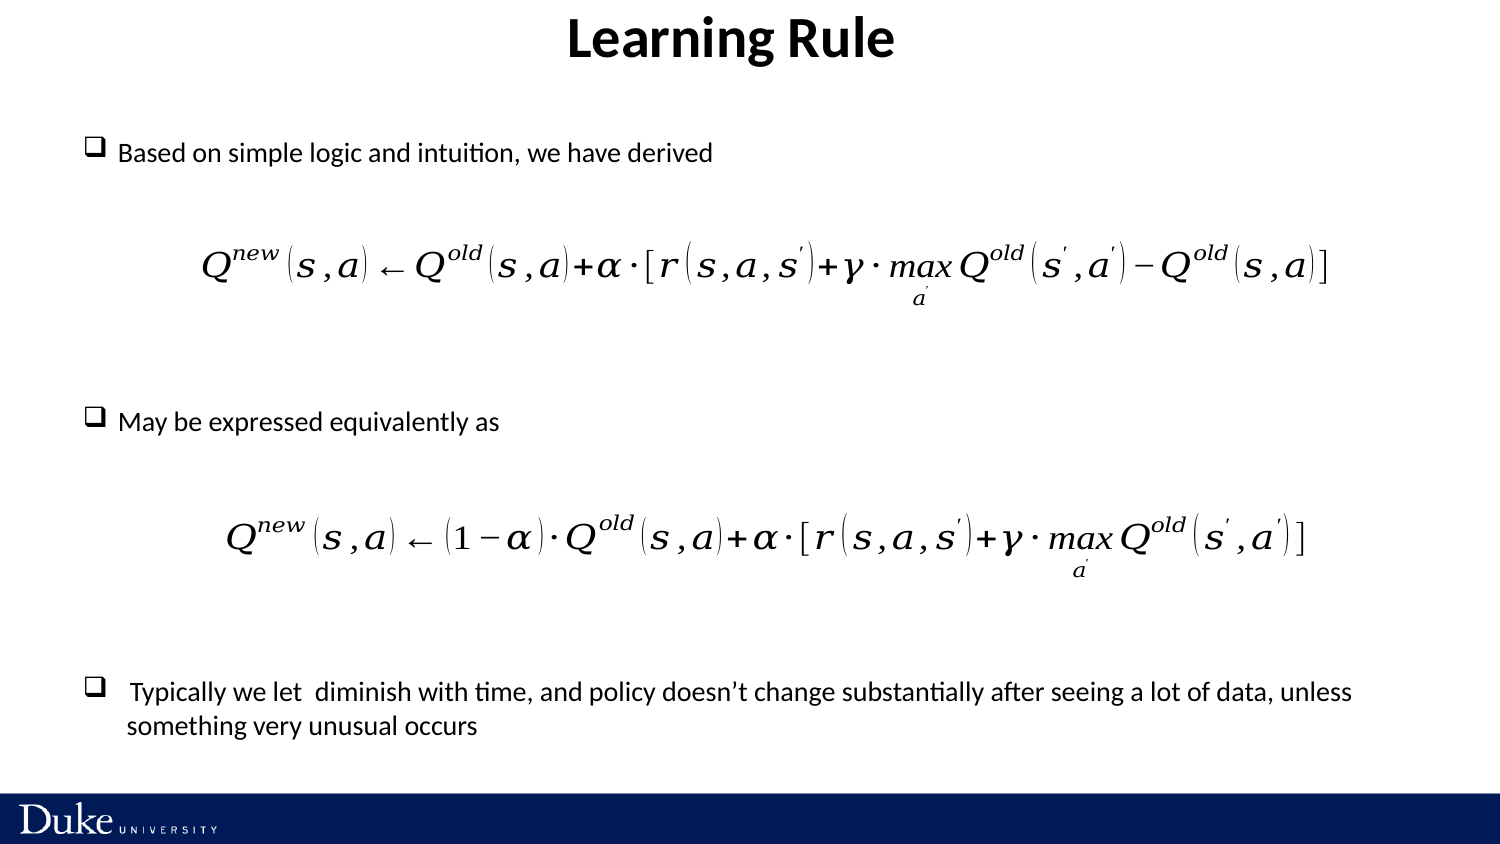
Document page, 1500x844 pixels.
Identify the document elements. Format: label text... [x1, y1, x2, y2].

text_box Learning Rule [30, 0, 1377, 77]
picture [0, 0, 1500, 844]
